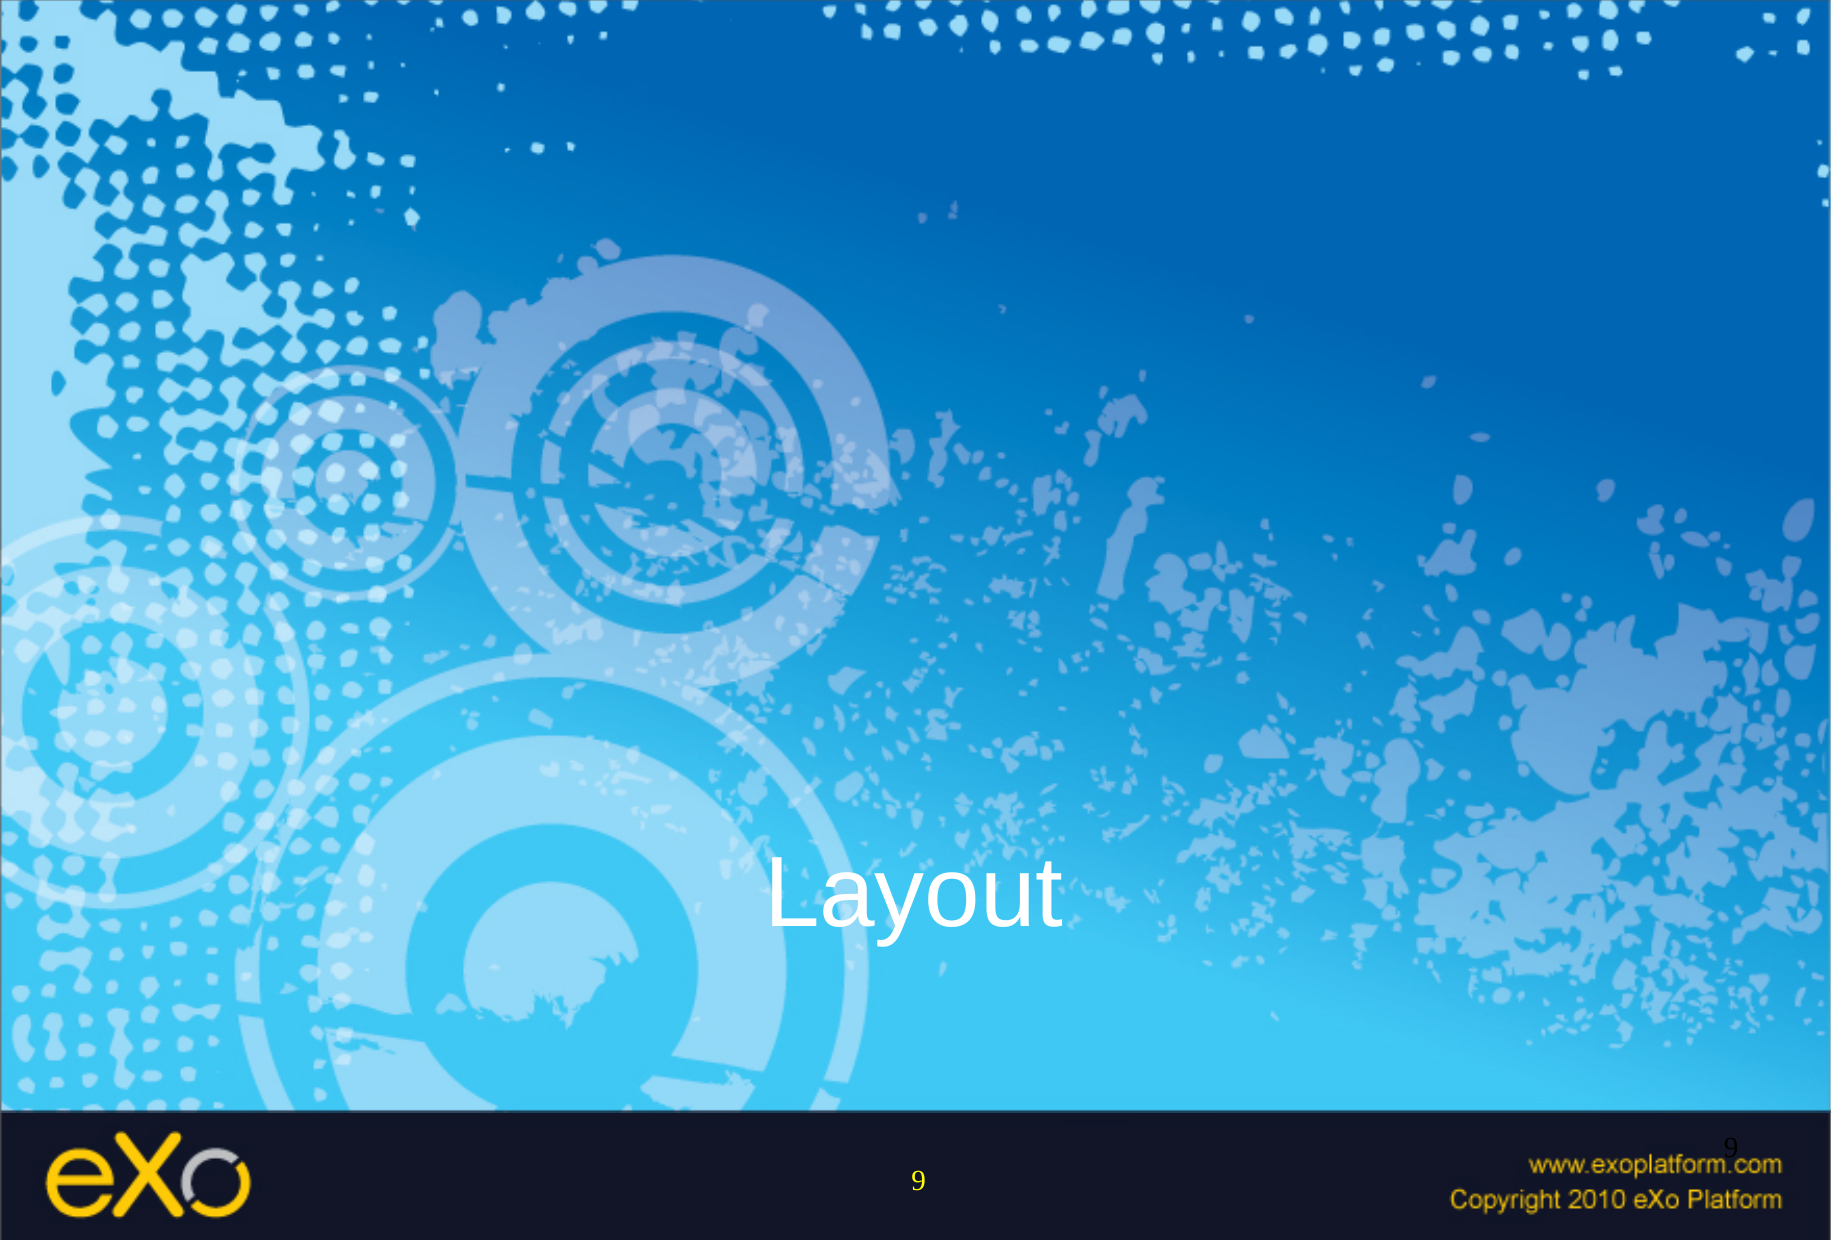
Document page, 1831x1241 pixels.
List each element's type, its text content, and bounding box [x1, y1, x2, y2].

text_box 9 [1312, 1129, 1739, 1215]
text_box Layout [90, 769, 1738, 1015]
picture [0, 0, 1831, 1240]
